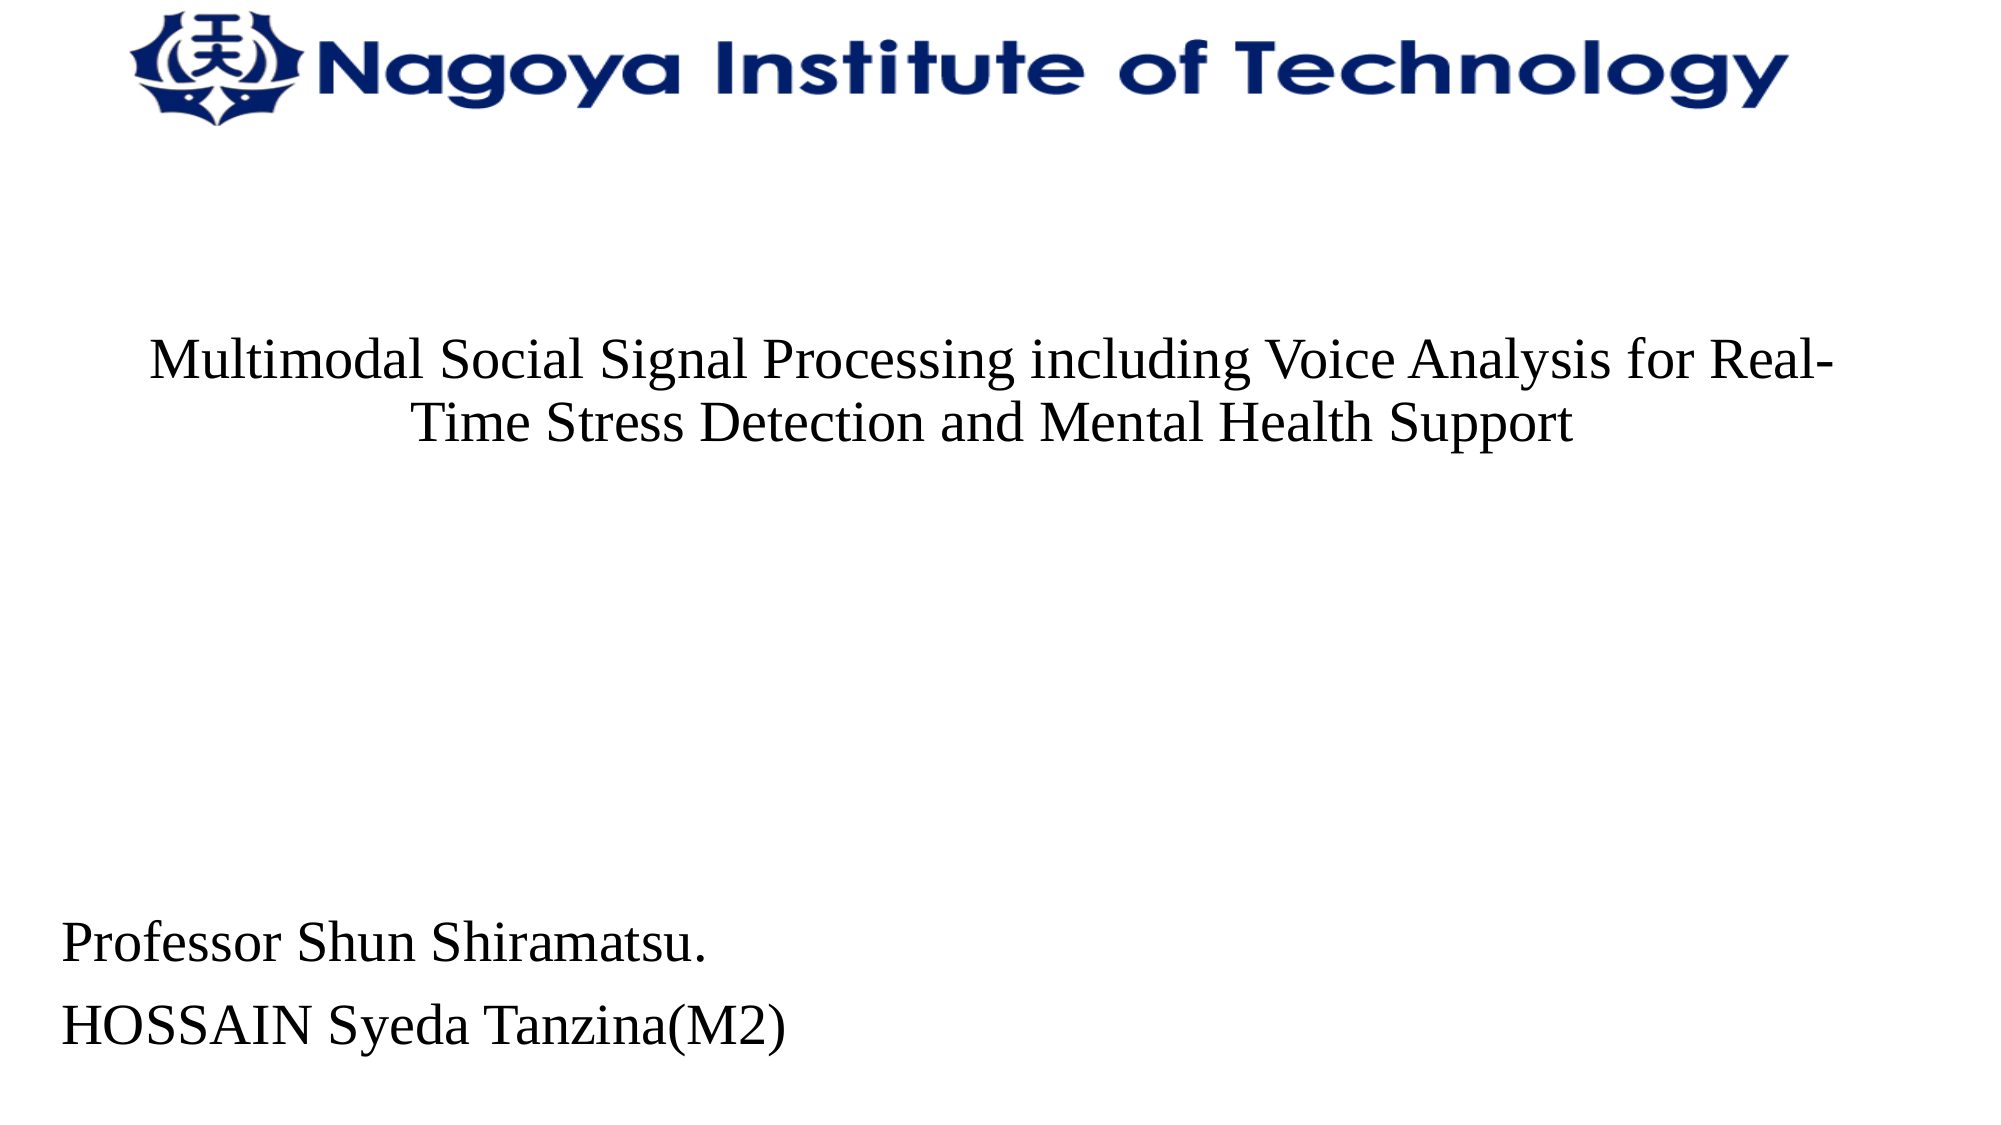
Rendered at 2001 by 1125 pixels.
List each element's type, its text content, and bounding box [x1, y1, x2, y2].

text_box Multimodal Social Signal Processing including Voice Analysis for Real-Time Stress Detection and Mental Health Support [98, 320, 1887, 480]
picture [128, 9, 1793, 127]
text_box Professor Shun Shiramatsu. HOSSAIN Syeda Tanzina(M2) [46, 903, 1081, 1066]
